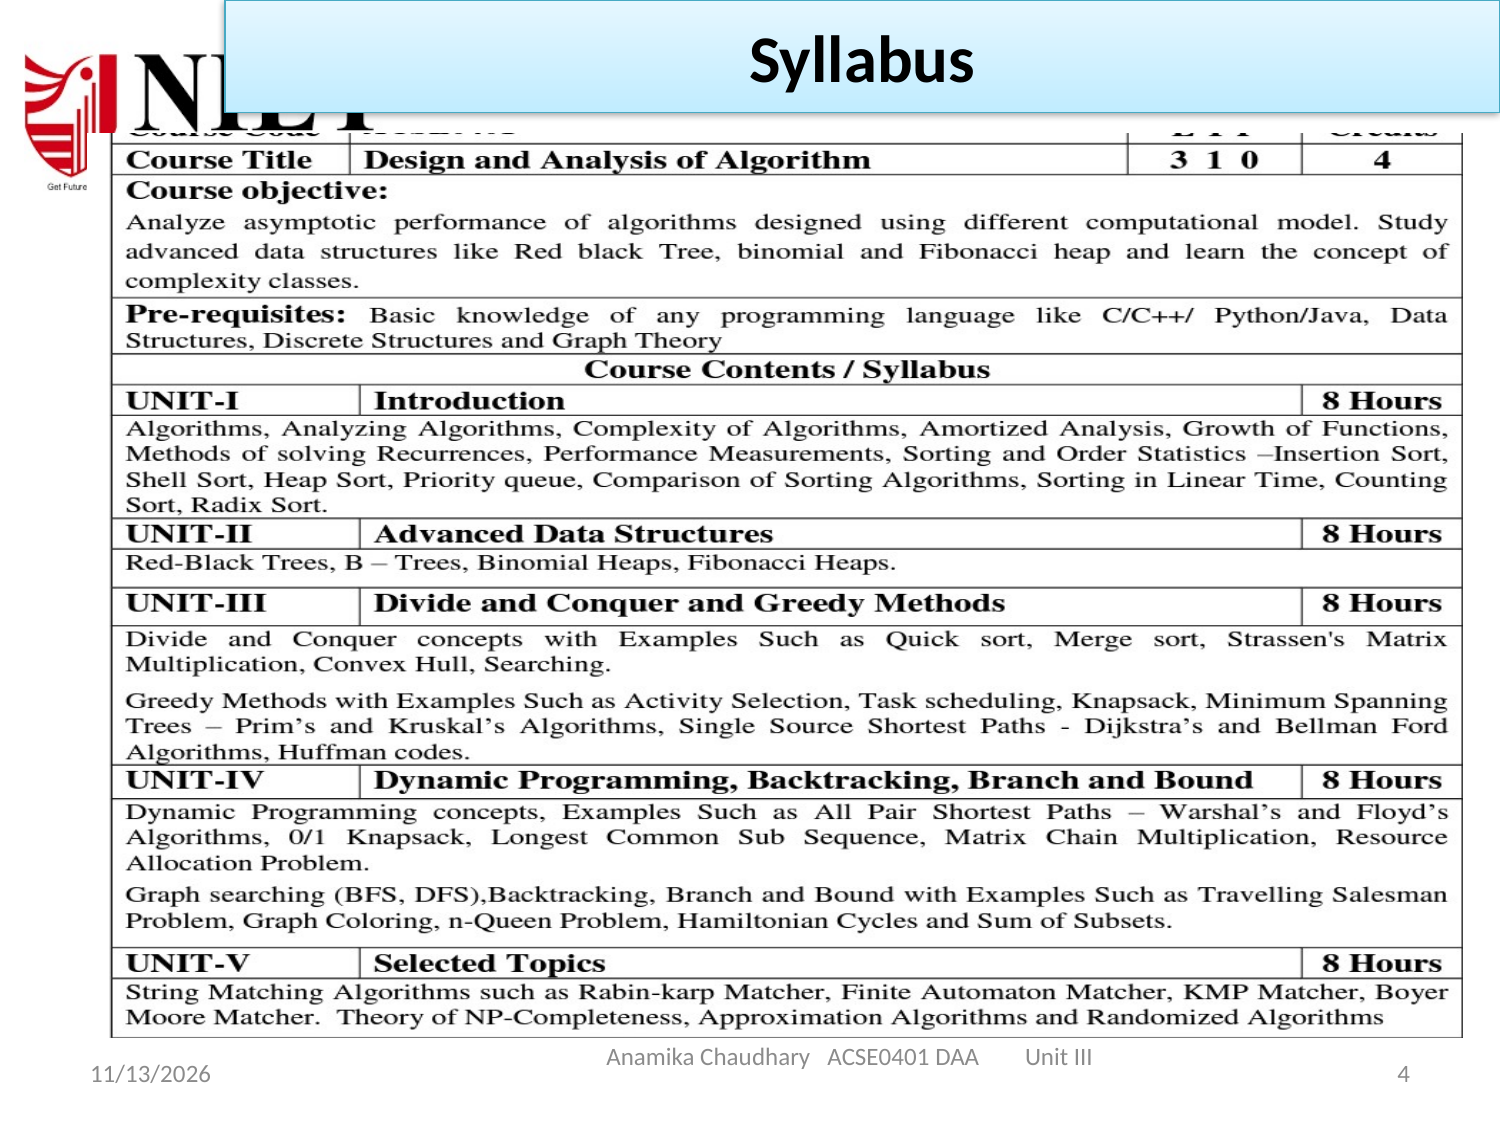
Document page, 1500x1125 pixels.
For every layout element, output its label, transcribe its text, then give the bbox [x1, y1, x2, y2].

picture [24, 22, 1463, 1038]
footer Anamika Chaudhary ACSE0401 DAA Unit III [462, 1045, 1074, 1085]
slide_number 4 [1074, 1045, 1425, 1103]
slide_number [75, 1042, 425, 1103]
text_box Syllabus [224, 0, 1500, 113]
